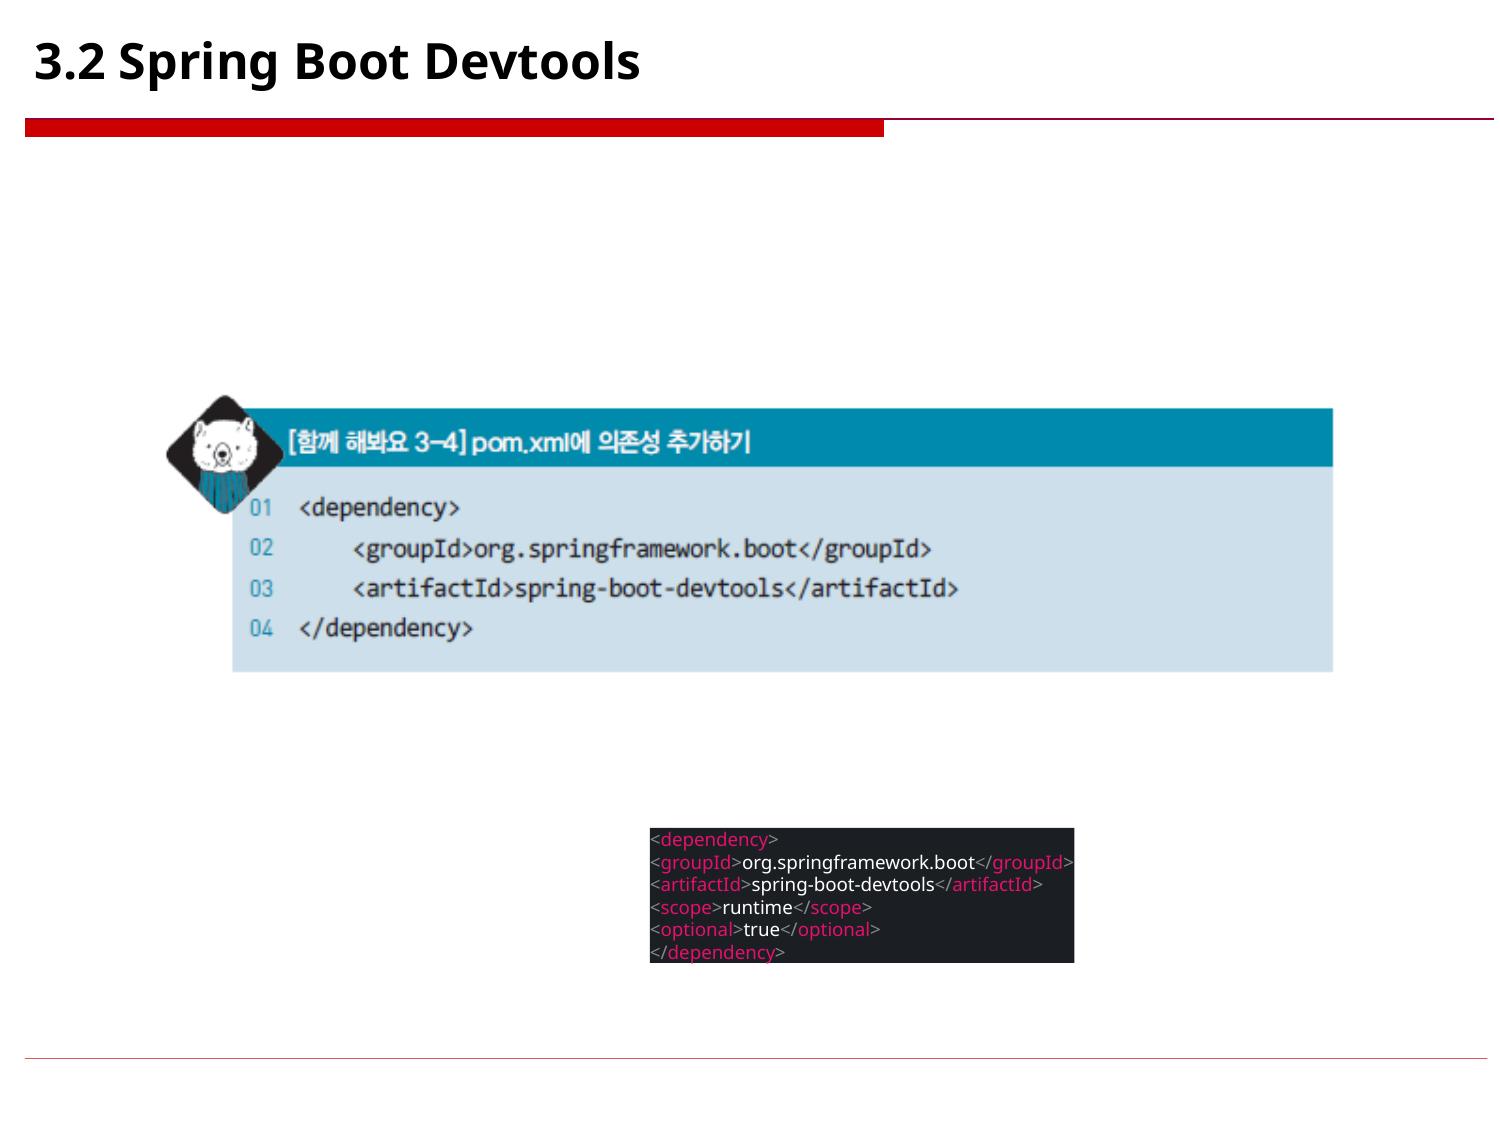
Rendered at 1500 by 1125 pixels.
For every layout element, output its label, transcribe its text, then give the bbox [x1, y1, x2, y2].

picture [135, 373, 1357, 698]
text_box <dependency> <groupId>org.springframework.boot</groupId> <artifactId>spring-boot-devtools</artifactId> <scope>runtime</scope> <optional>true</optional> </dependency> [649, 827, 1075, 963]
title 3.2 Spring Boot Devtools [19, 23, 1370, 96]
